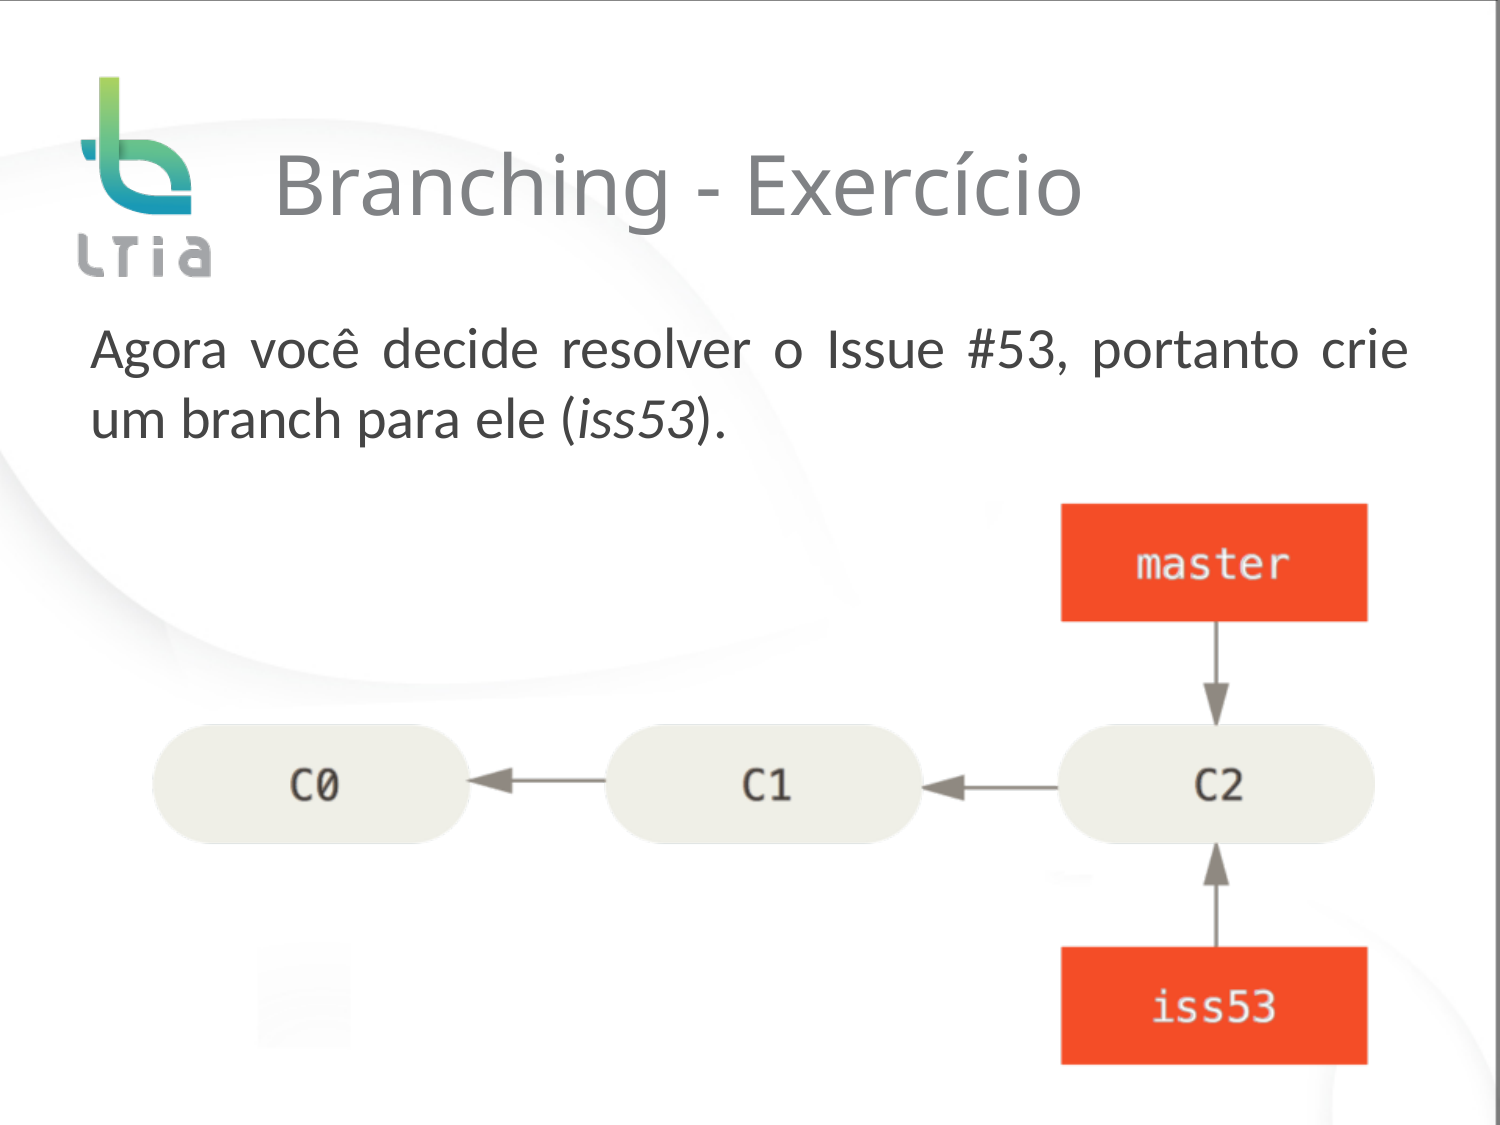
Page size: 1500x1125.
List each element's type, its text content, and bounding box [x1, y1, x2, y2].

picture [0, 0, 1500, 1125]
list Agora você decide resolver o Issue #53, portanto crie um branch para ele (iss53). [75, 302, 1425, 980]
title Branching - Exercício [257, 82, 1414, 282]
